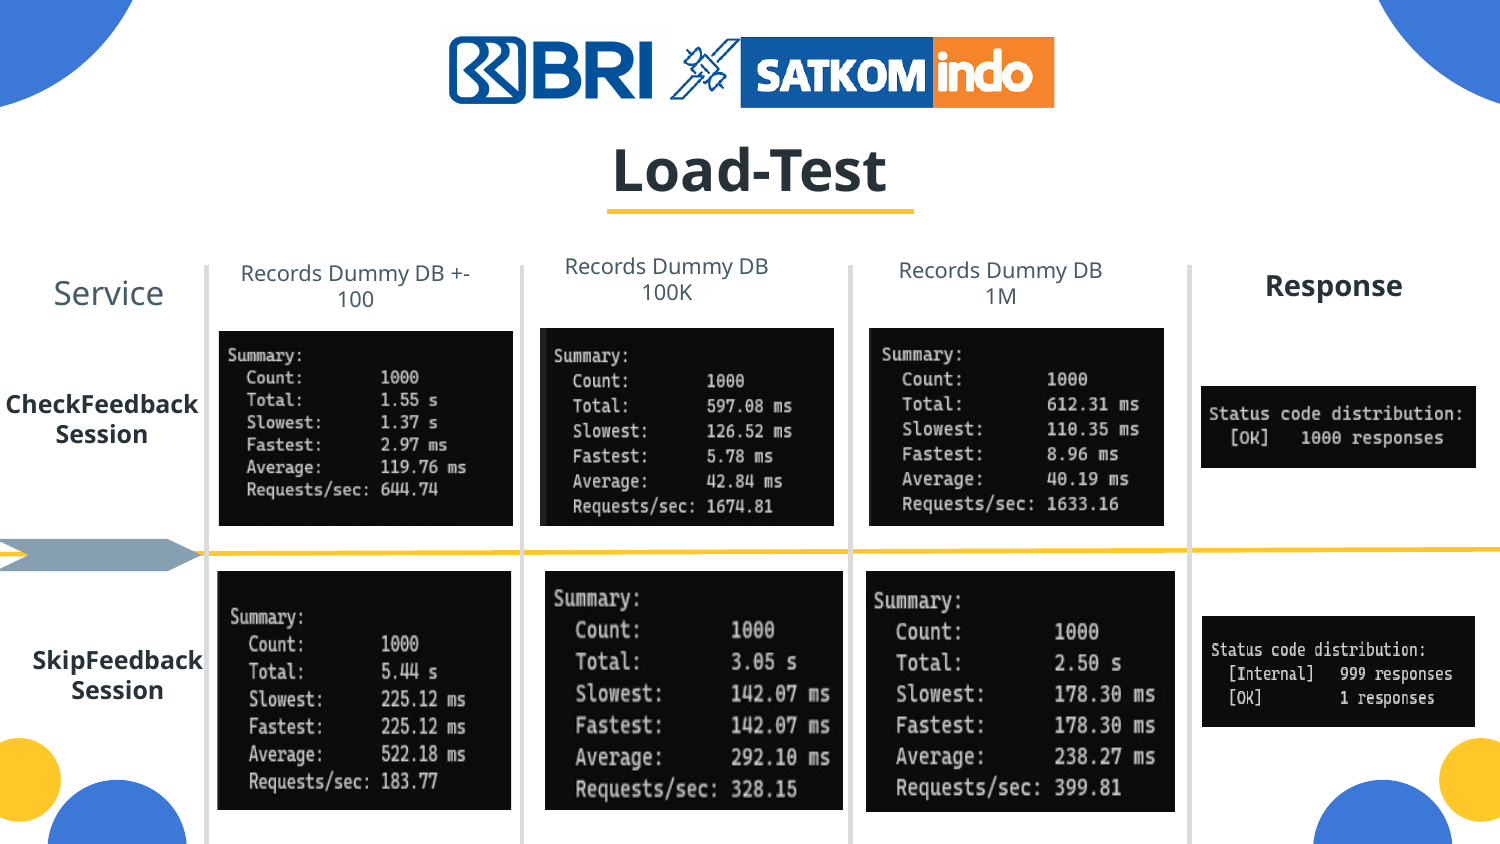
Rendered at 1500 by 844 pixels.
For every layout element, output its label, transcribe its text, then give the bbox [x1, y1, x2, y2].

text_box CheckFeedback Session [0, 373, 202, 457]
text_box Response [1171, 251, 1497, 306]
picture [442, 25, 1058, 112]
text_box Records Dummy DB 1M [869, 241, 1132, 325]
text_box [1193, 549, 1500, 555]
picture [866, 570, 1175, 812]
picture [544, 570, 843, 810]
text_box SkipFeedback Session [0, 630, 202, 713]
picture [216, 570, 512, 810]
picture [1202, 616, 1475, 727]
text_box Records Dummy DB 100K [535, 237, 798, 321]
text_box [0, 538, 185, 547]
picture [869, 327, 1165, 526]
text_box Records Dummy DB +-100 [224, 244, 487, 328]
picture [539, 327, 835, 526]
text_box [526, 549, 846, 555]
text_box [855, 549, 1184, 555]
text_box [210, 549, 517, 555]
text_box Service [0, 257, 241, 341]
text_box Load-Test [118, 117, 1382, 212]
picture [1200, 385, 1476, 468]
text_box [0, 562, 187, 572]
picture [218, 331, 514, 526]
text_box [0, 549, 202, 555]
